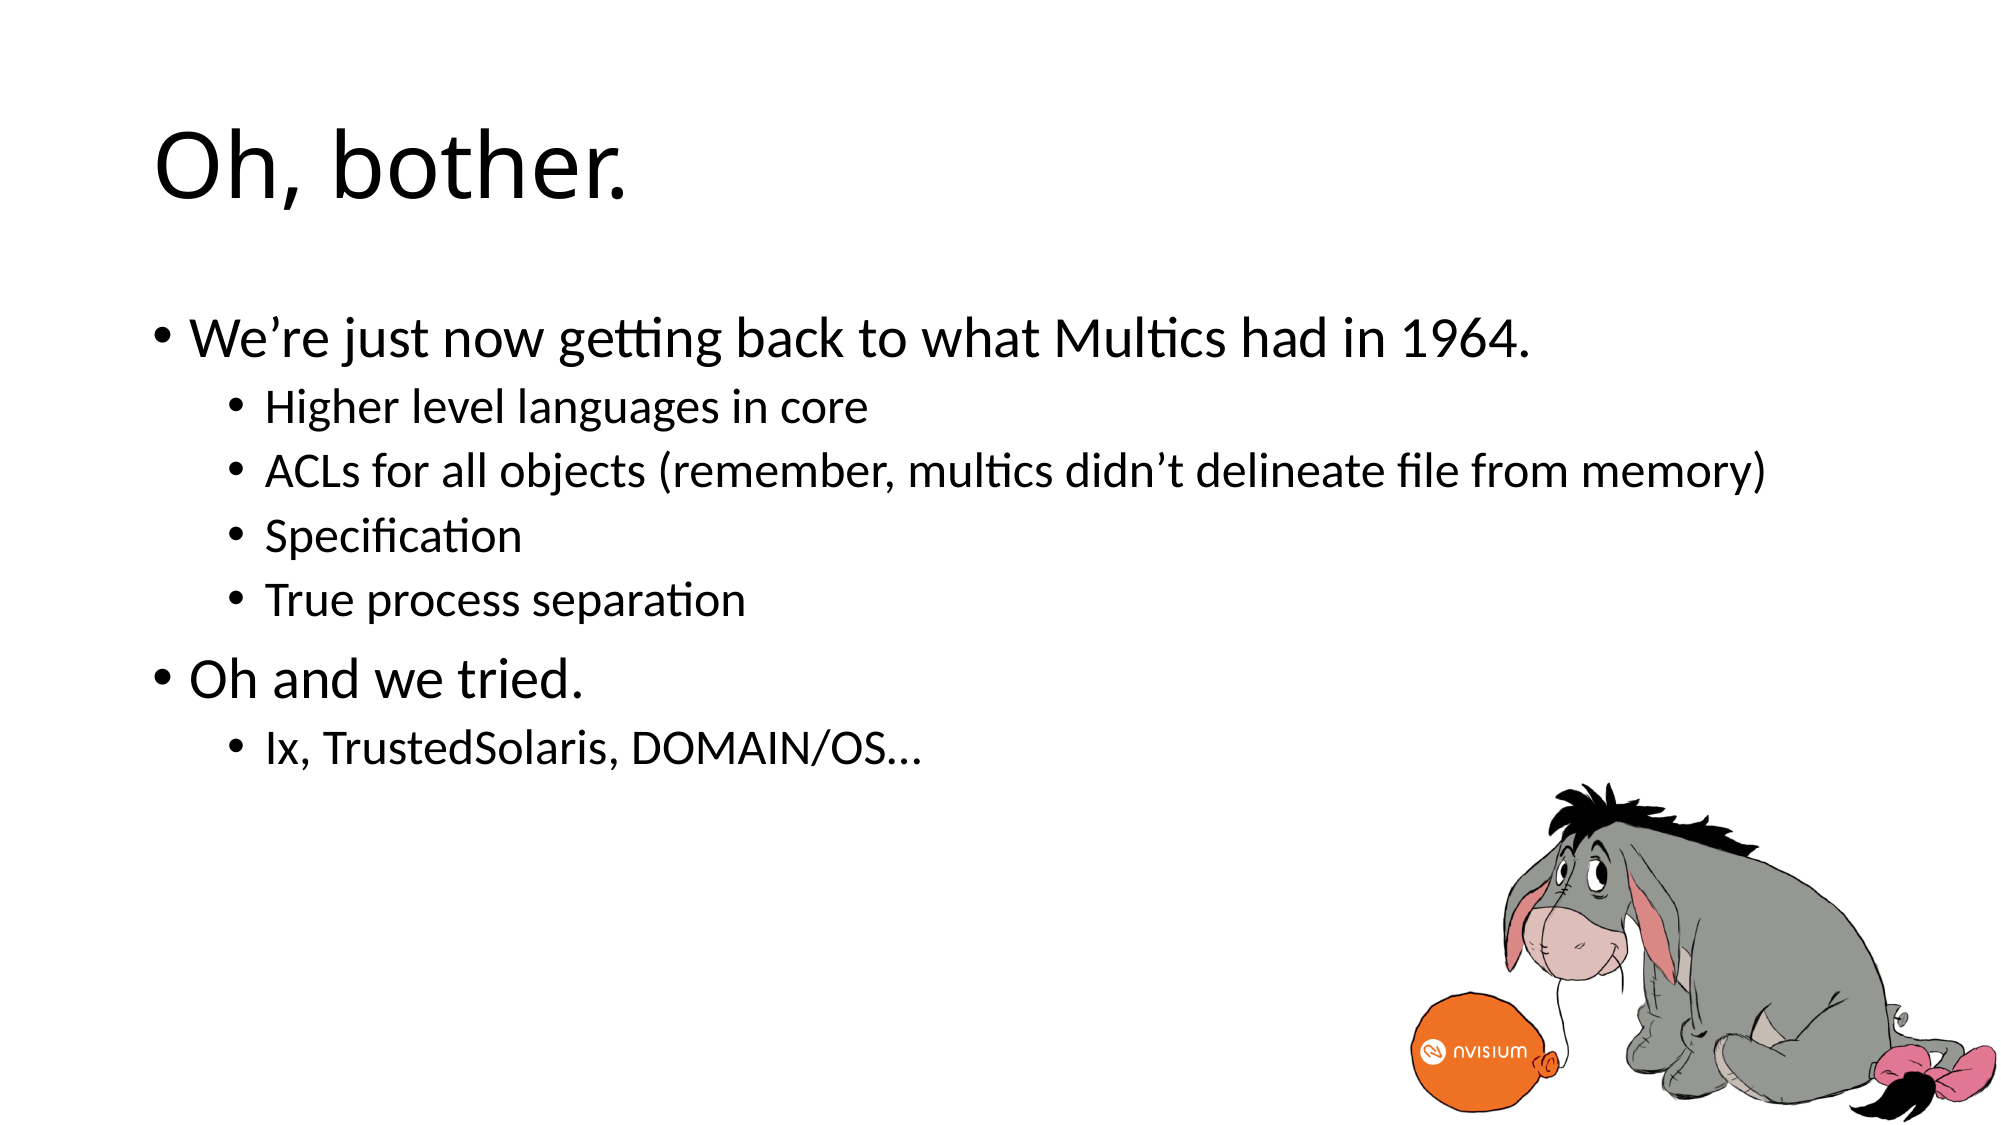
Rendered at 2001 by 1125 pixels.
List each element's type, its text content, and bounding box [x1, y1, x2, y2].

title Oh, bother. [137, 59, 1863, 278]
picture [1382, 740, 2001, 1125]
list We’re just now getting back to what Multics had in 1964. Higher level languages in core ACLs for all objects (remember, multics didn’t delineate file from memory) Specification True process separation Oh and we tried. Ix, TrustedSolaris, DOMAIN/OS… [137, 299, 1863, 1014]
